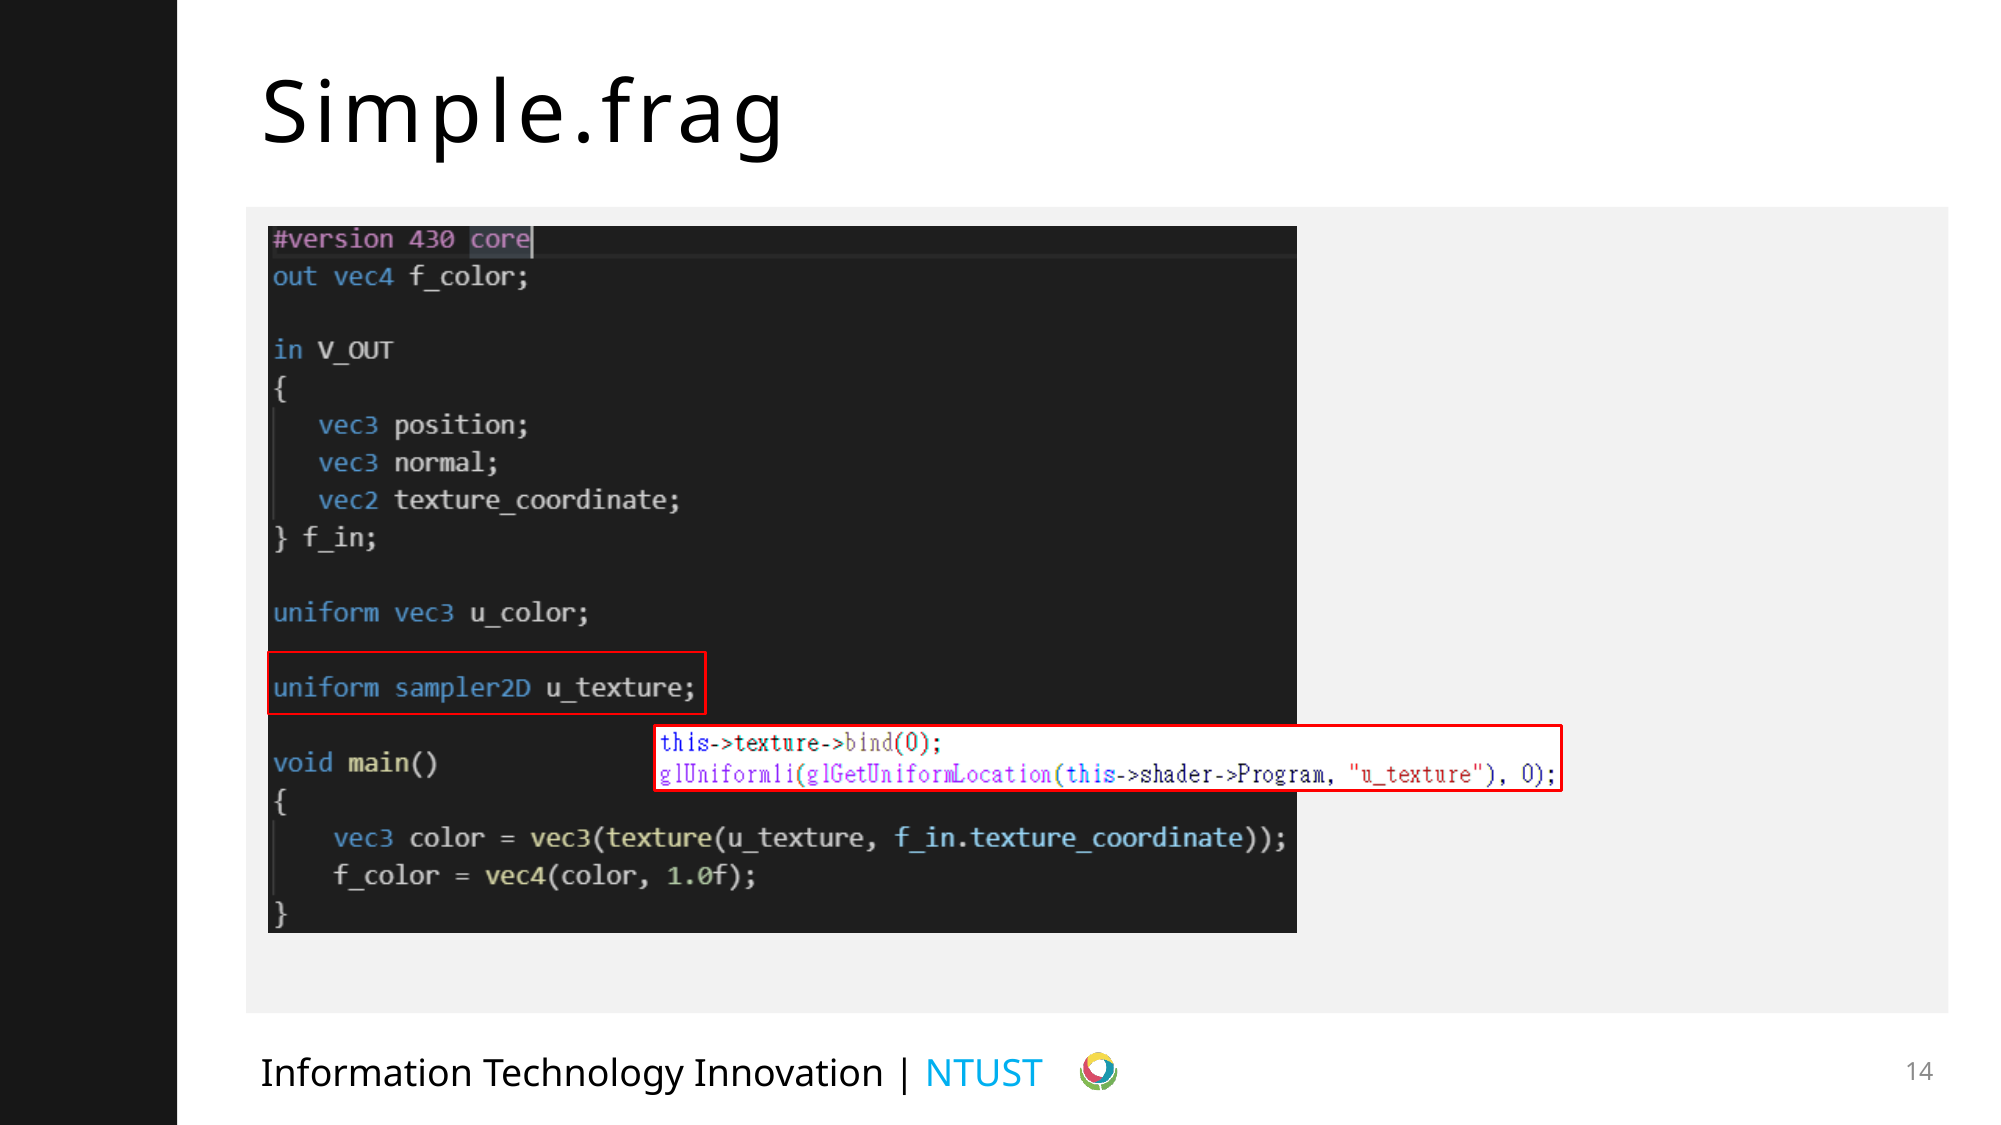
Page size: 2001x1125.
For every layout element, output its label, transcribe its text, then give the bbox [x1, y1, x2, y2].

title Simple.frag [246, 59, 1949, 169]
picture [268, 226, 1561, 933]
picture [1067, 1041, 1127, 1103]
